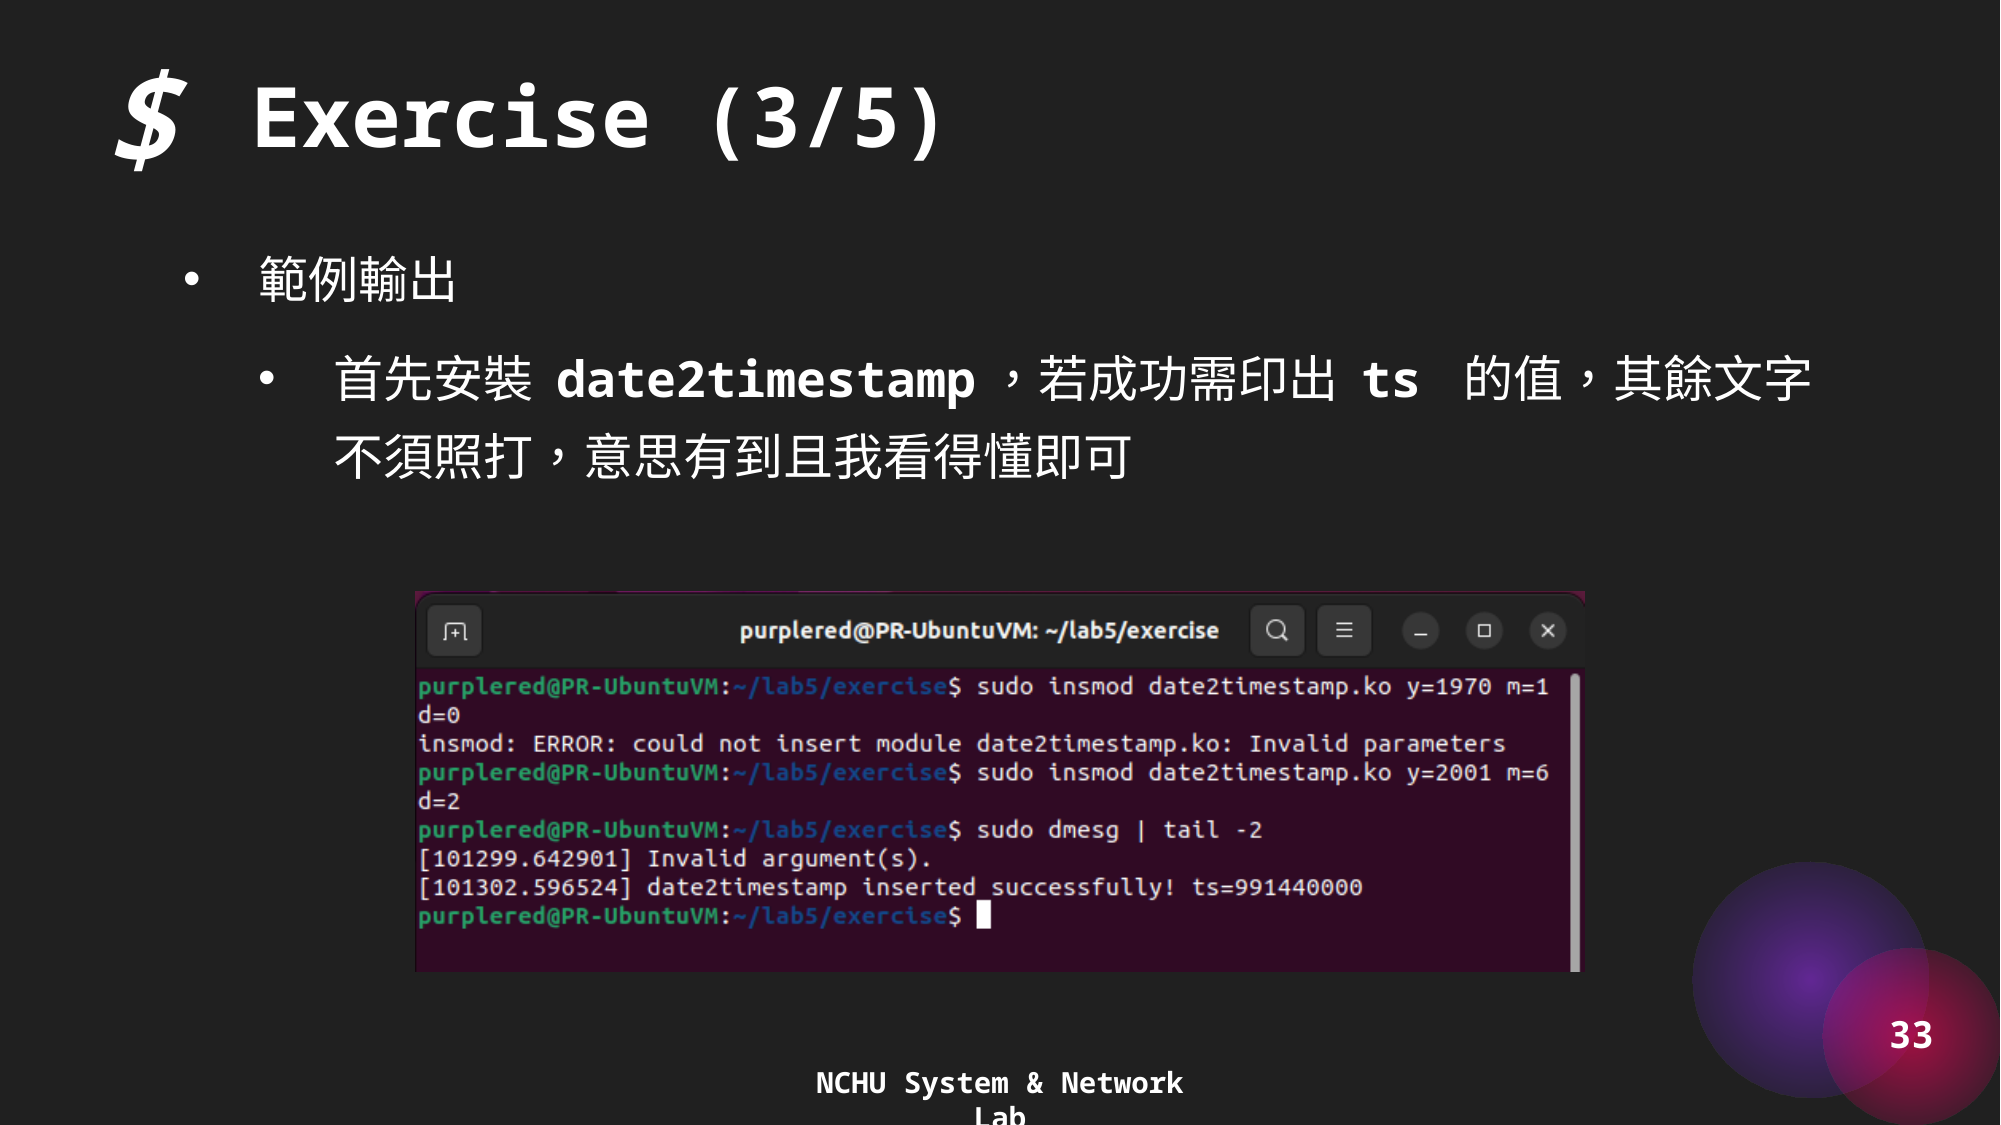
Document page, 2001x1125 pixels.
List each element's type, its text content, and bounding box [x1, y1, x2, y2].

text_box $ [43, 32, 237, 197]
text_box [1691, 860, 1926, 1099]
text_box Exercise (3/5) [236, 56, 1745, 172]
text_box NCHU System & Network Lab [770, 1057, 1229, 1125]
text_box 範例輸出 首先安裝 date2timestamp，若成功需印出 ts 的值，其餘文字不須照打，意思有到且我看得懂即可 [168, 223, 1832, 493]
text_box 33 [1821, 946, 2000, 1125]
picture [415, 591, 1585, 972]
